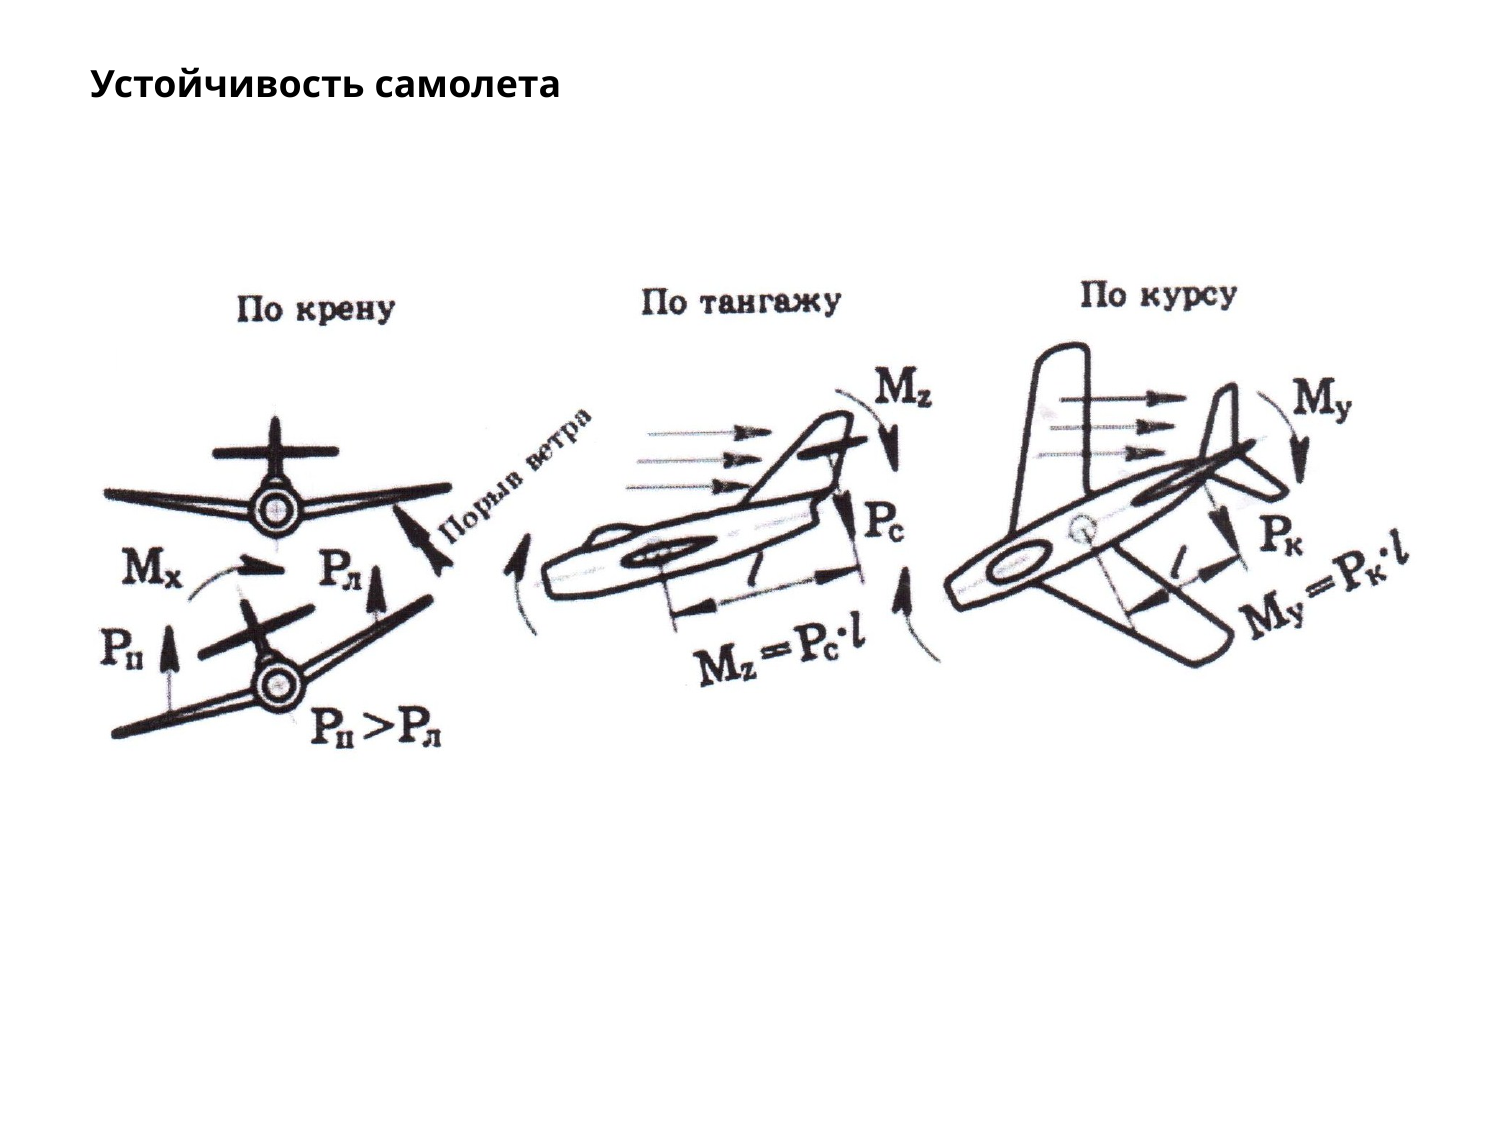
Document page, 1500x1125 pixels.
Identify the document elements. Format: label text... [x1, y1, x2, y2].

title Устойчивость самолета [75, 45, 1425, 126]
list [76, 267, 1427, 769]
